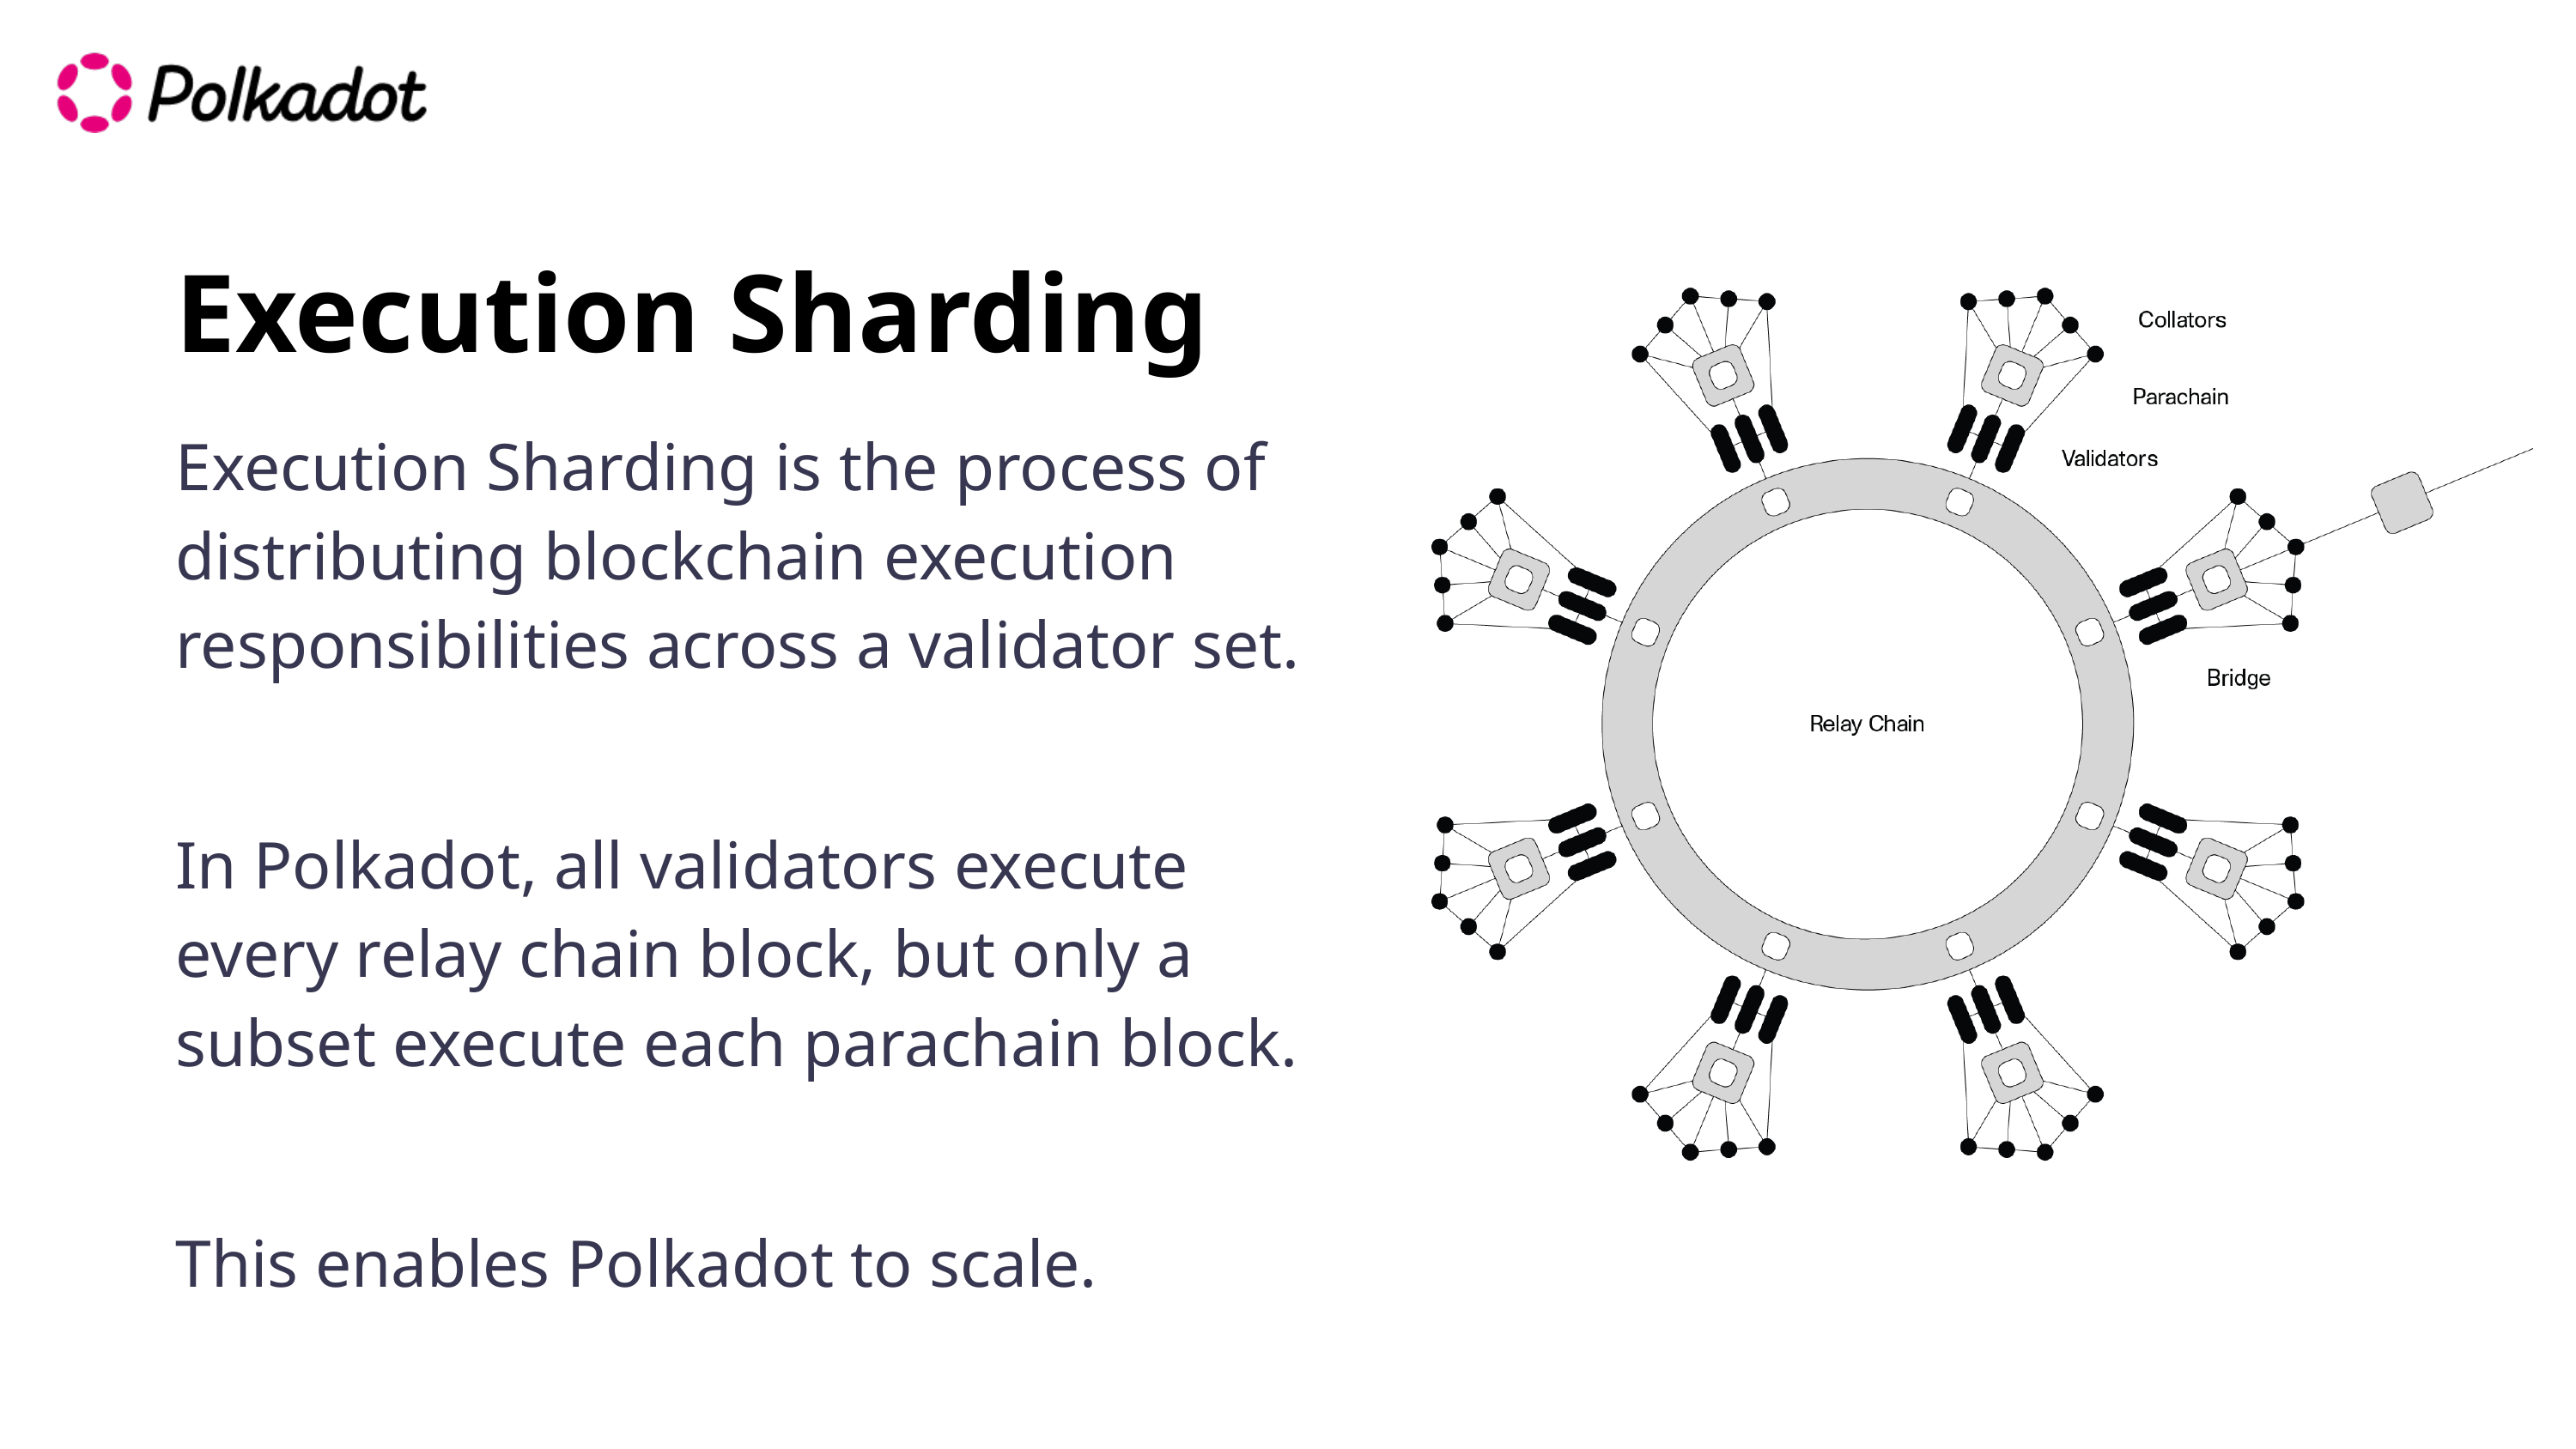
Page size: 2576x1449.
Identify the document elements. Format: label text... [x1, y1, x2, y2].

picture [0, 0, 2576, 133]
text_box Execution Sharding [175, 179, 1612, 415]
picture [1403, 246, 2534, 1203]
text_box Execution Sharding is the process of distributing blockchain execution responsibilities across a validator set. In Polkadot, all validators execute every relay chain block, but only a subset execute each parachain block. This enables Polkadot to scale. [175, 415, 1399, 575]
